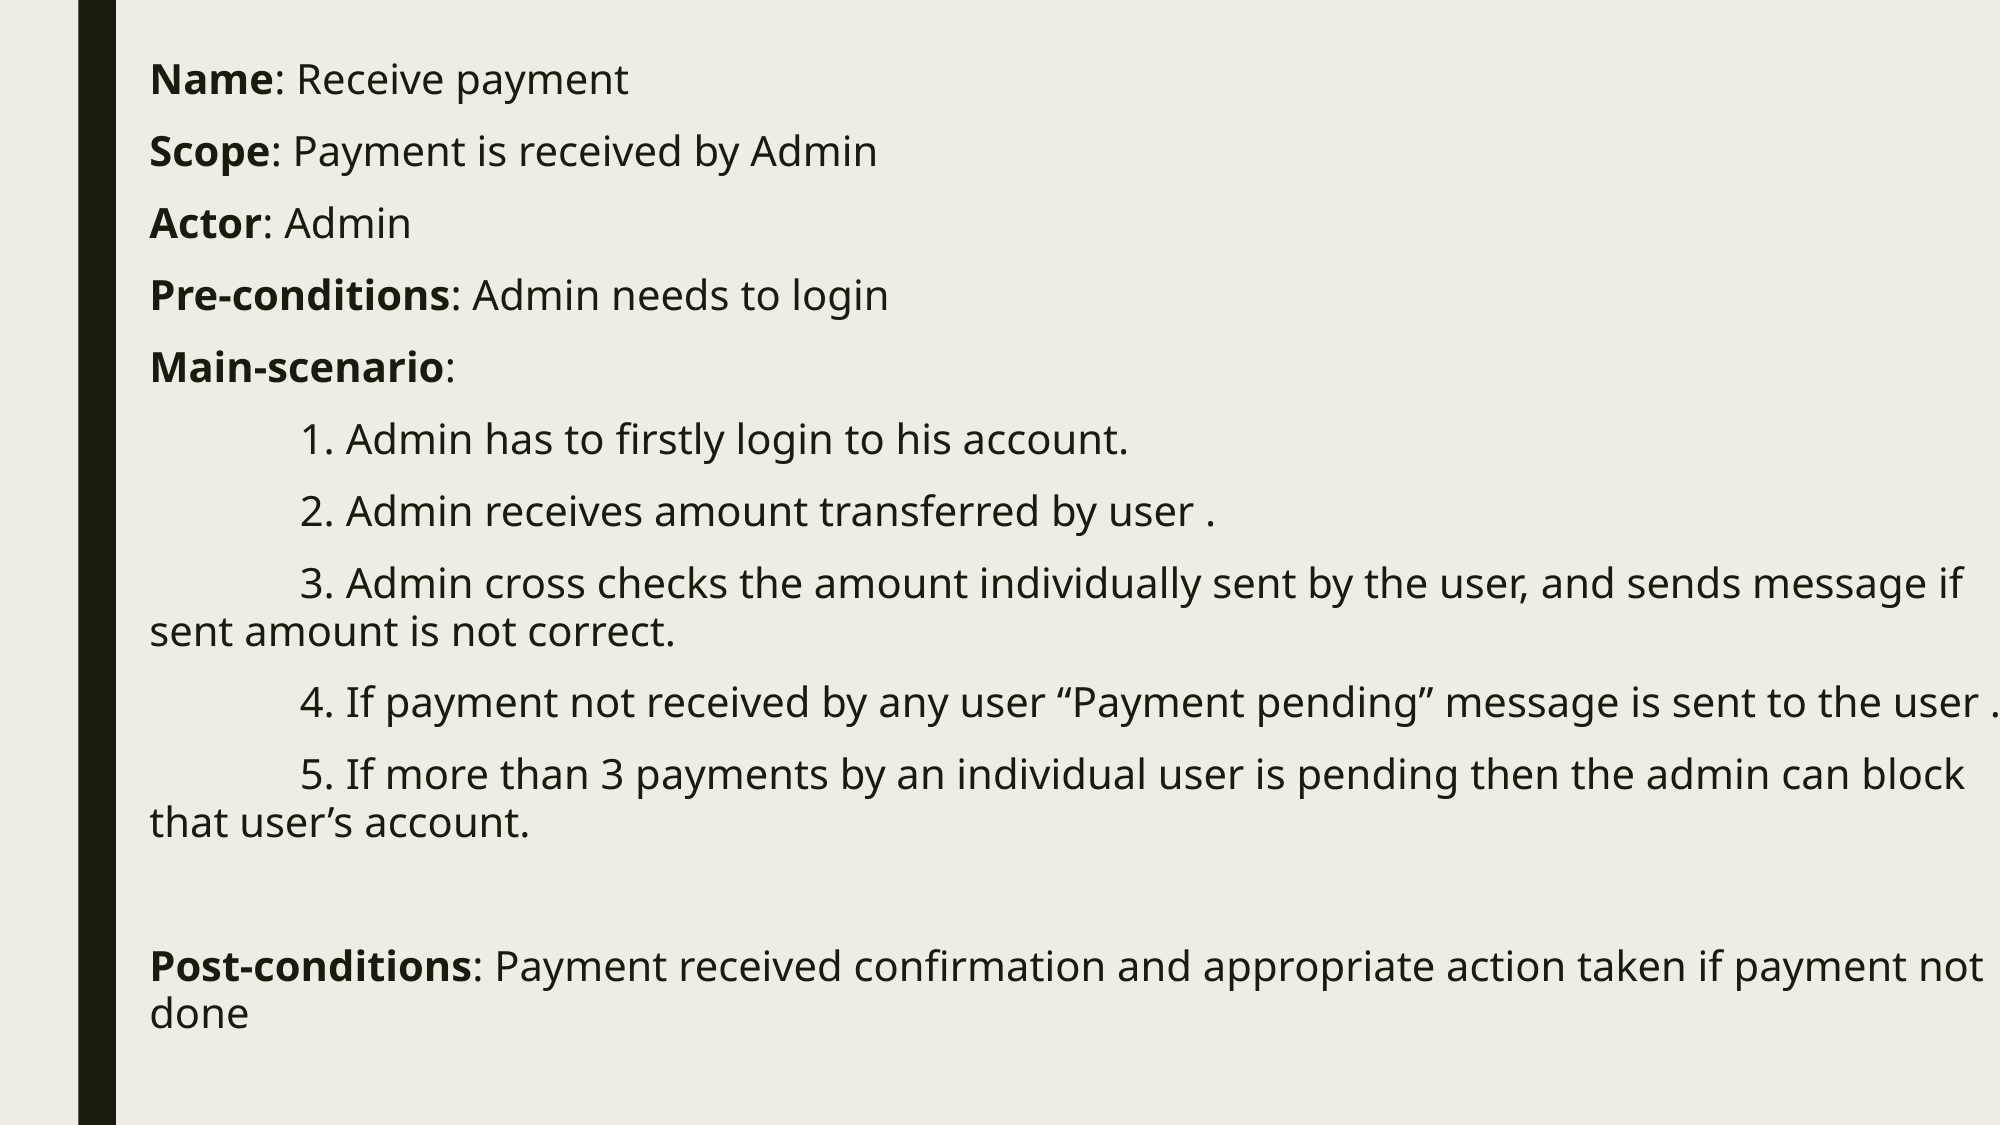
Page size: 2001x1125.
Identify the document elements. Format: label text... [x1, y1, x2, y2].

list Name: Receive payment Scope: Payment is received by Admin Actor: Admin Pre-conditions: Admin needs to login Main-scenario: 1. Admin has to firstly login to his account. 2. Admin receives amount transferred by user . 3. Admin cross checks the amount individually sent by the user, and sends message if sent amount is not correct. 4. If payment not received by any user “Payment pending” message is sent to the user . 5. If more than 3 payments by an individual user is pending then the admin can block that user’s account. Post-conditions: Payment received confirmation and appropriate action taken if payment not done [134, 49, 2000, 1013]
